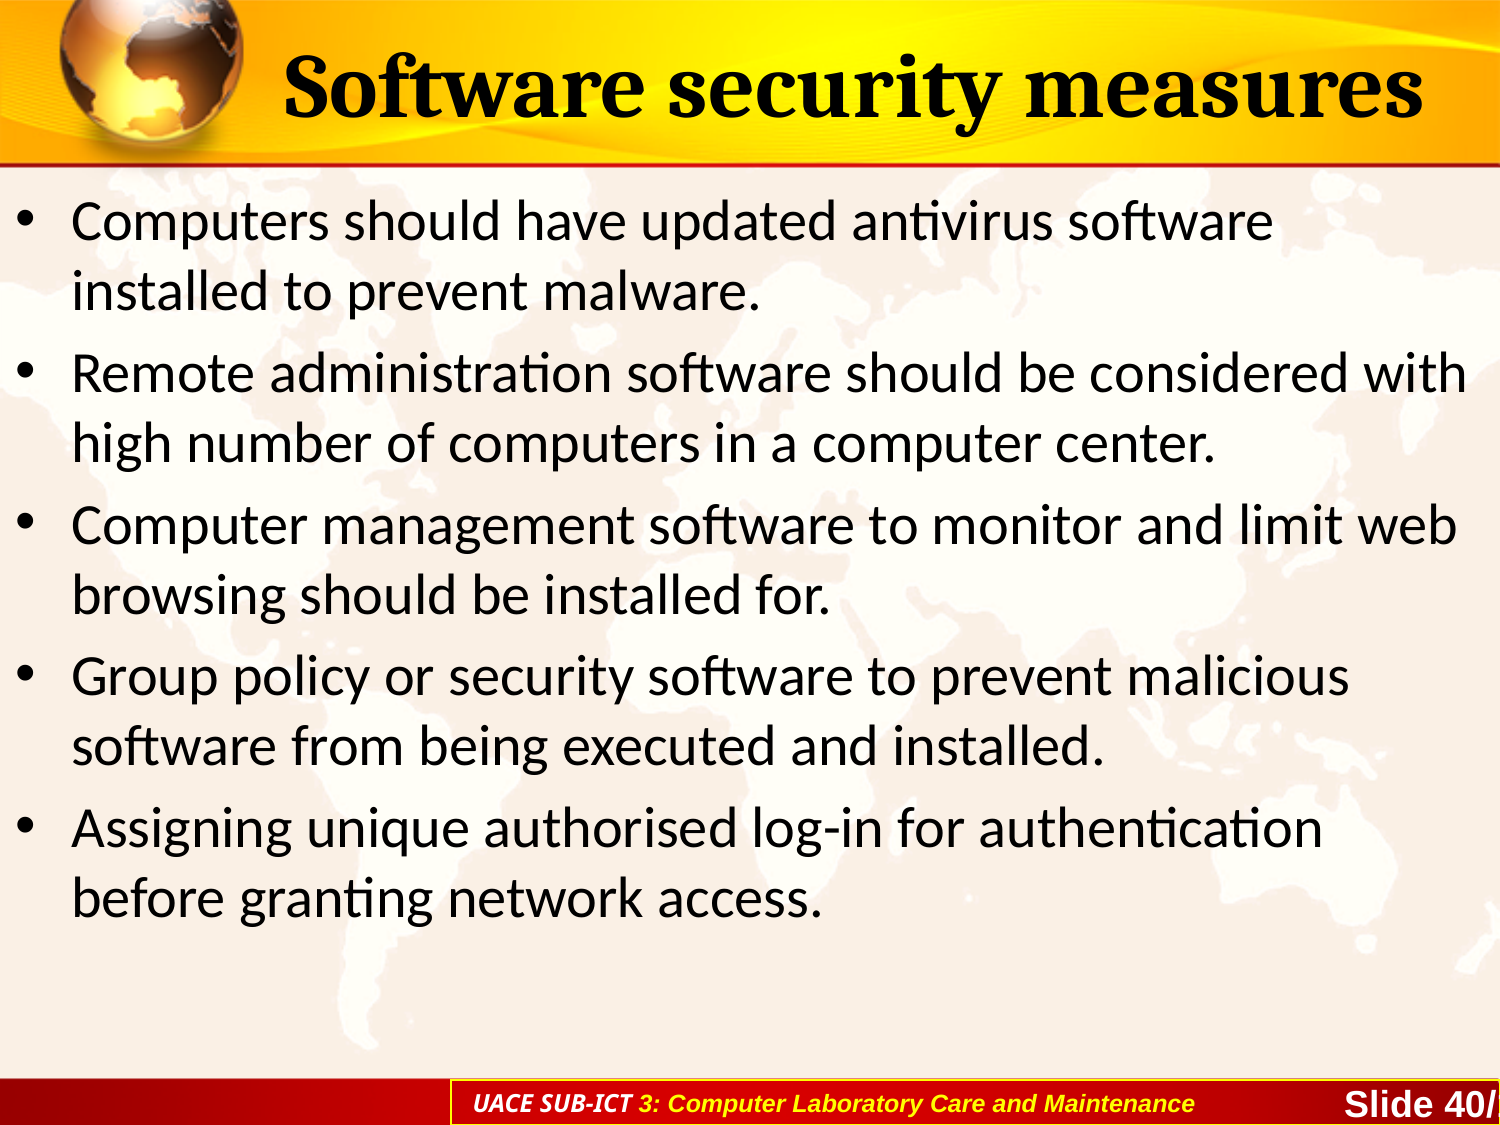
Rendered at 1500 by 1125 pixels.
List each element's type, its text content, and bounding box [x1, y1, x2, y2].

picture [452, 1081, 1499, 1124]
list Computers should have updated antivirus software installed to prevent malware. Remote administration software should be considered with high number of computers in a computer center. Computer management software to monitor and limit web browsing should be installed for. Group policy or security software to prevent malicious software from being executed and installed. Assigning unique authorised log-in for authentication before granting network access. [0, 174, 1500, 1081]
picture [0, 0, 1500, 174]
title Software security measures [212, 0, 1500, 163]
picture [0, 1081, 450, 1125]
